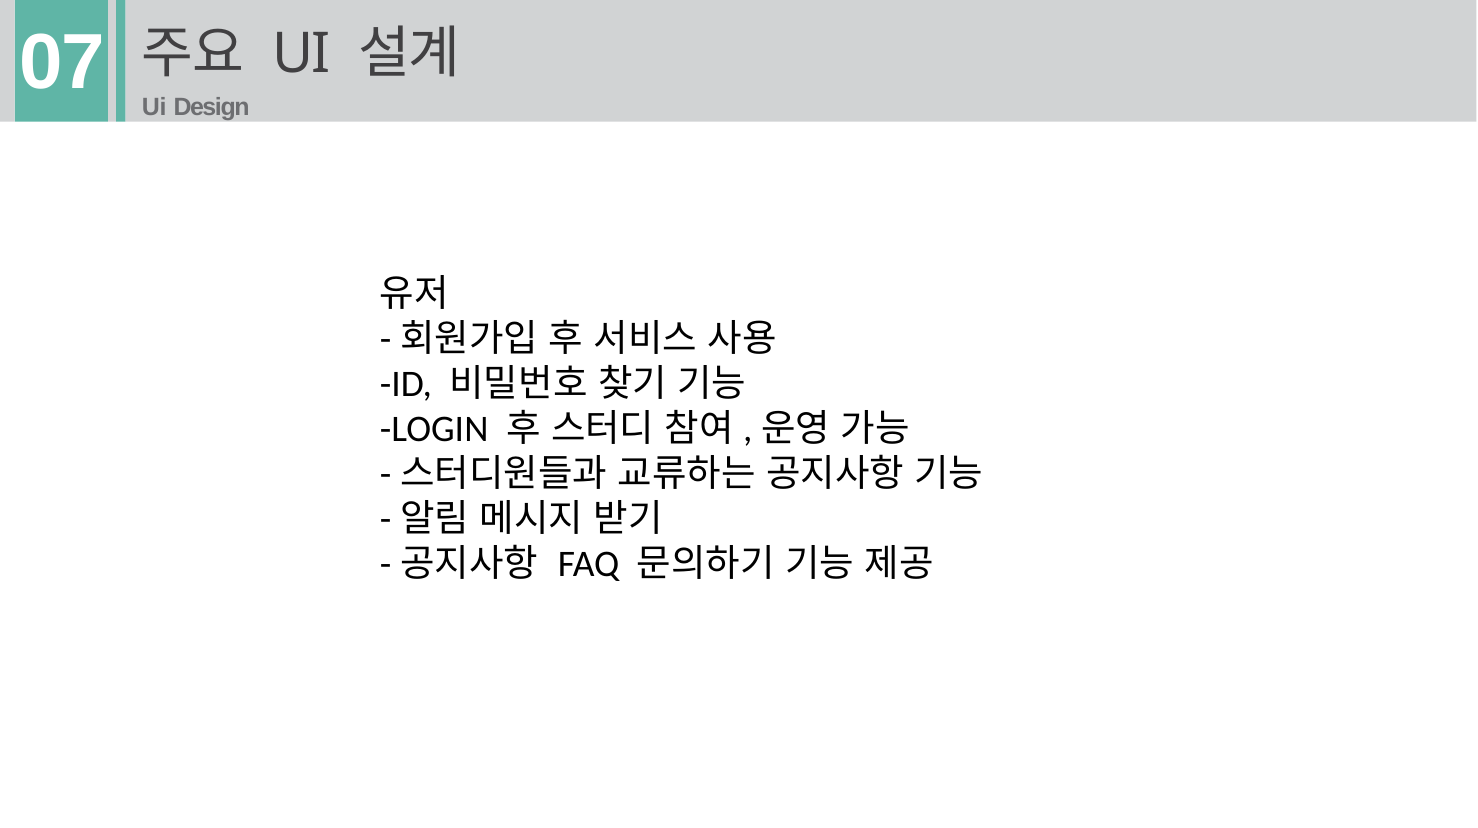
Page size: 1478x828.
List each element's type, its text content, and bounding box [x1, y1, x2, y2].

text_box [116, 0, 126, 122]
title 주요 UI 설계 Ui Design [139, 0, 527, 155]
text_box 유저 -회원가입 후 서비스 사용 -ID, 비밀번호 찾기 기능 -LOGIN 후 스터디 참여,운영 가능 -스터디원들과 교류하는 공지사항 기능 -알림 메시지 받기 -공지사항 FAQ 문의하기 기능 제공 [365, 261, 1079, 592]
text_box 07 [17, 7, 107, 104]
